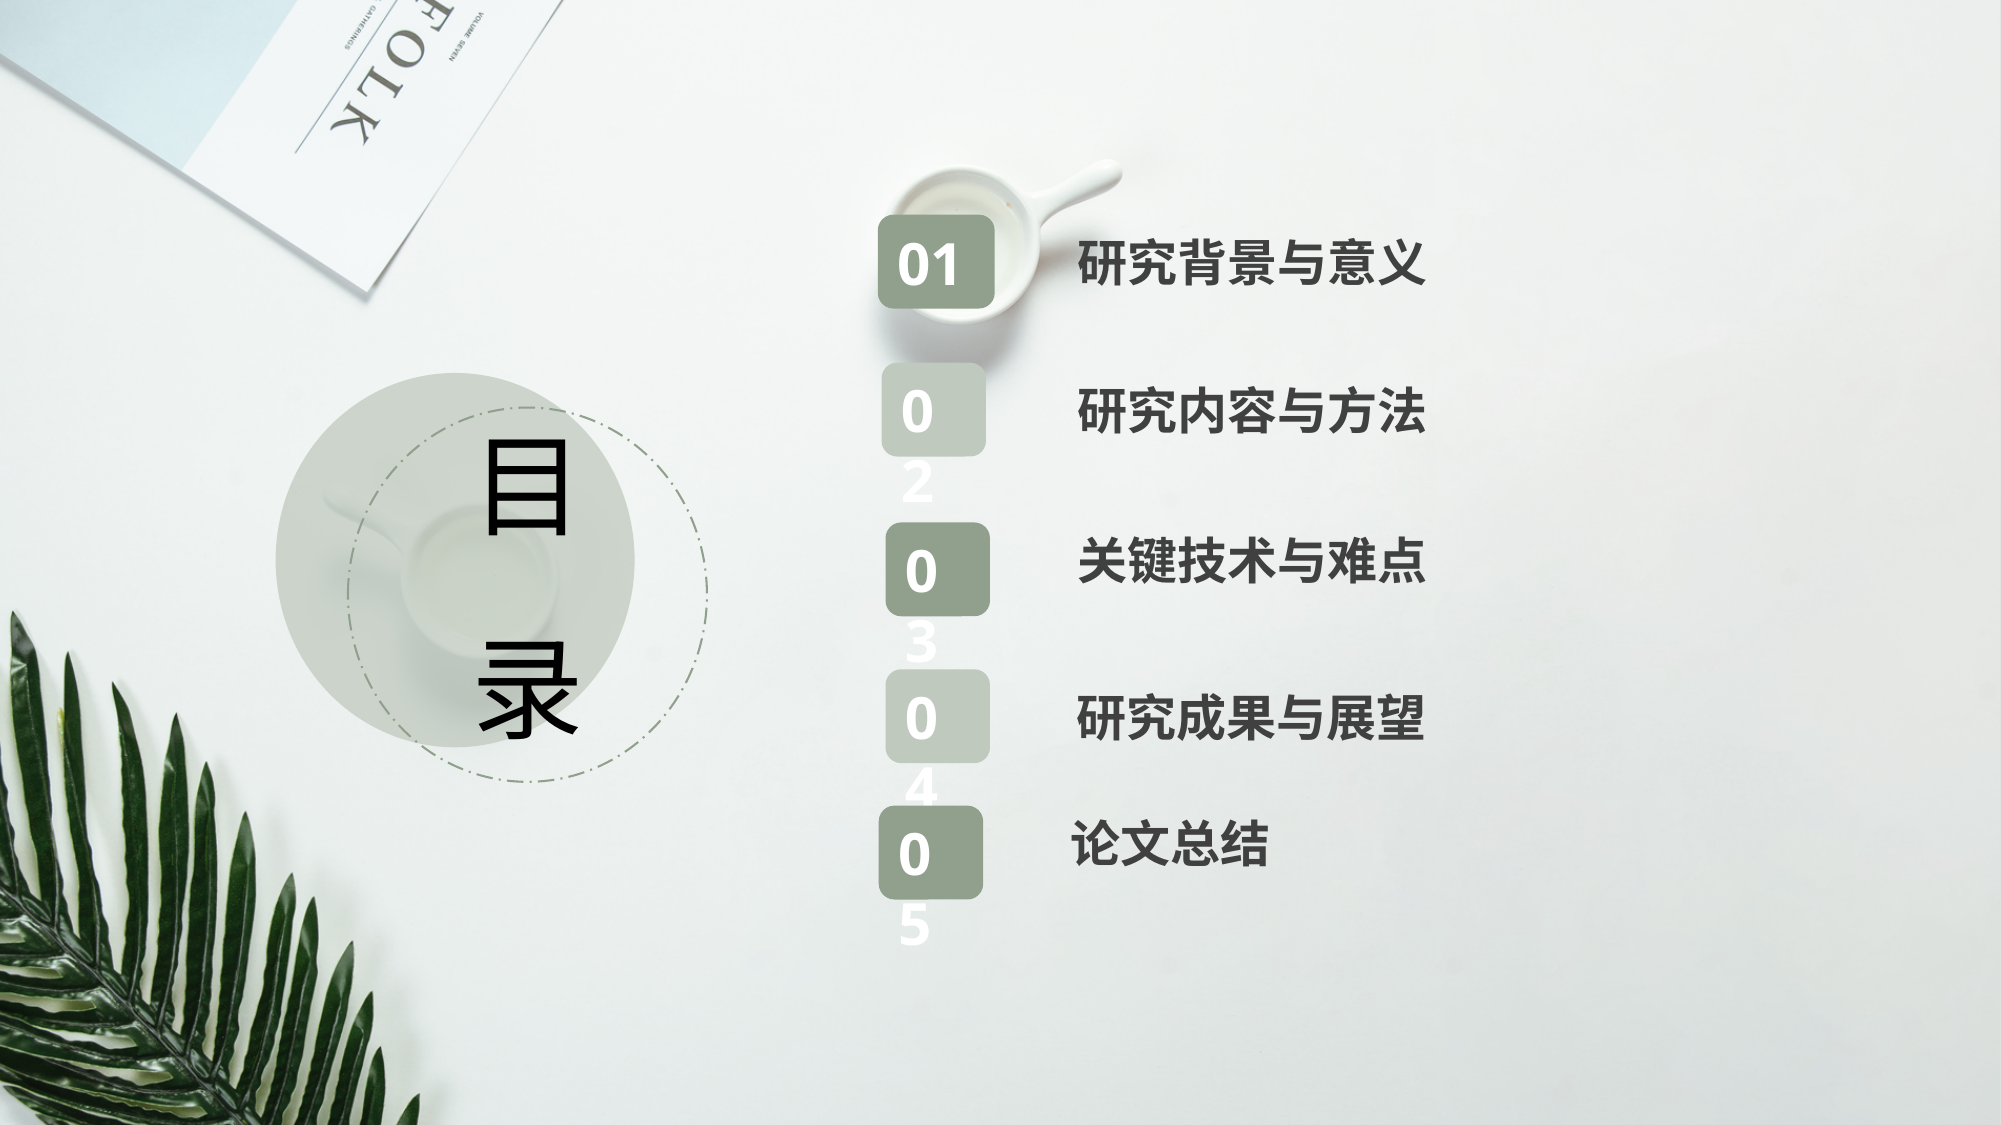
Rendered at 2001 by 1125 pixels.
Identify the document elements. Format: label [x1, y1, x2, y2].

picture [0, 0, 2000, 1125]
text_box [275, 372, 707, 782]
